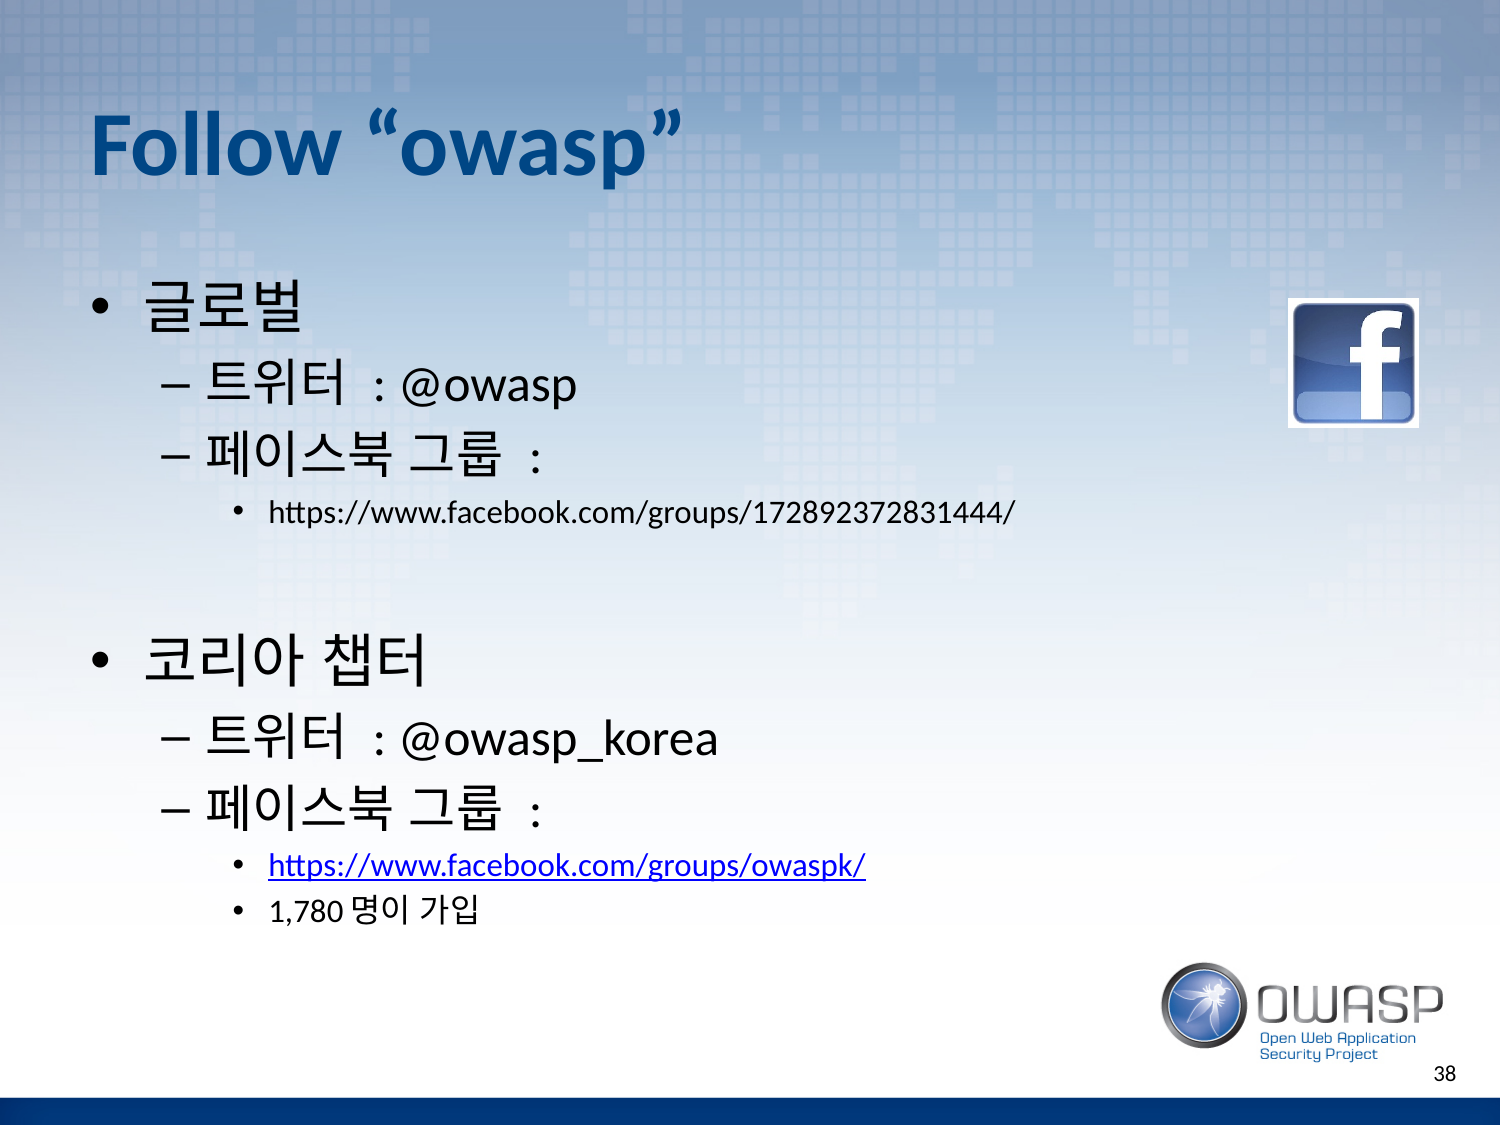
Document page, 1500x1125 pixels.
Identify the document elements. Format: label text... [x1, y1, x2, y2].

title Follow “owasp” [75, 45, 1425, 233]
slide_number 38 [1418, 1051, 1479, 1112]
picture [0, 0, 1500, 1125]
list 글로벌 트위터 : @owasp 페이스북 그룹 : https://www.facebook.com/groups/172892372831444/ 코리아 챕터 트위터 : @owasp_korea 페이스북 그룹 : https://www.facebook.com/groups/owaspk/ 1,780명이 가입 [75, 262, 1425, 940]
